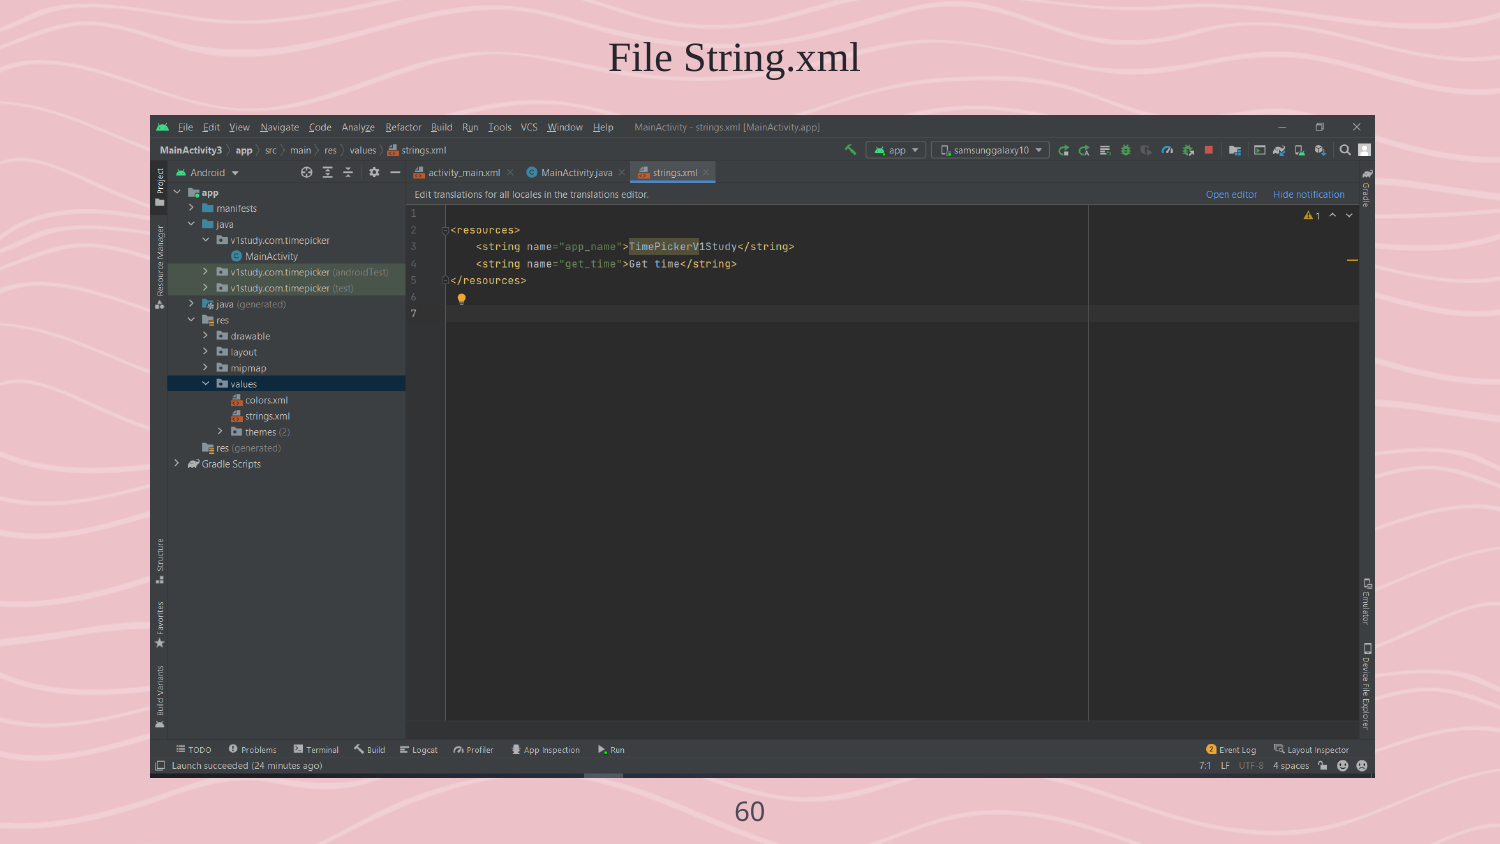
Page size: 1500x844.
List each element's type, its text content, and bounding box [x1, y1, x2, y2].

text_box File String.xml [381, 14, 1082, 113]
slide_number 60 [705, 786, 795, 844]
picture [149, 115, 1376, 779]
